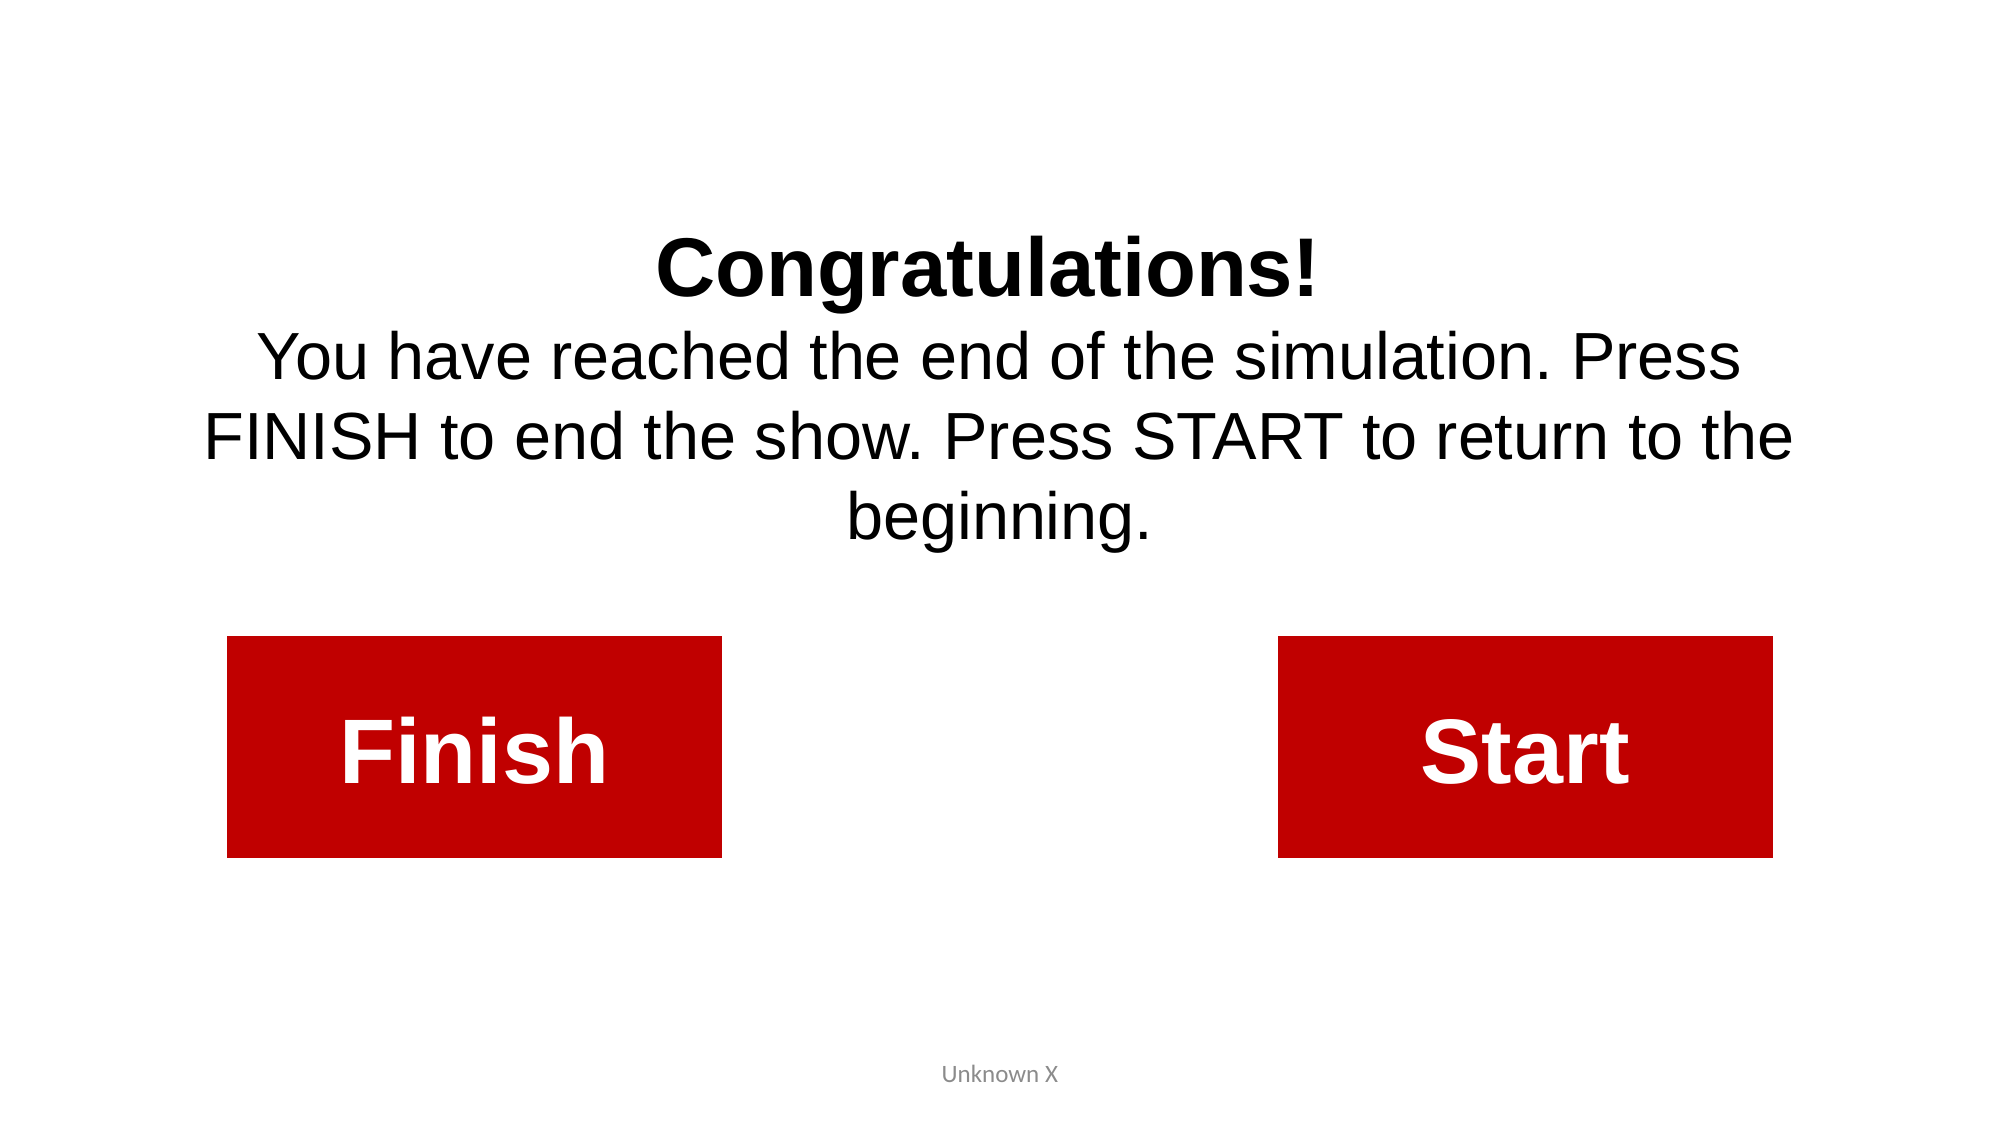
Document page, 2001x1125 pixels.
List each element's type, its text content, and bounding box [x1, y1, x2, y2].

footer Unknown X [662, 1042, 1338, 1103]
text_box Start [1278, 636, 1773, 858]
text_box Finish [227, 636, 722, 858]
text_box Congratulations! You have reached the end of the simulation. Press FINISH to end the show. Press START to return to the beginning. [128, 205, 1871, 561]
